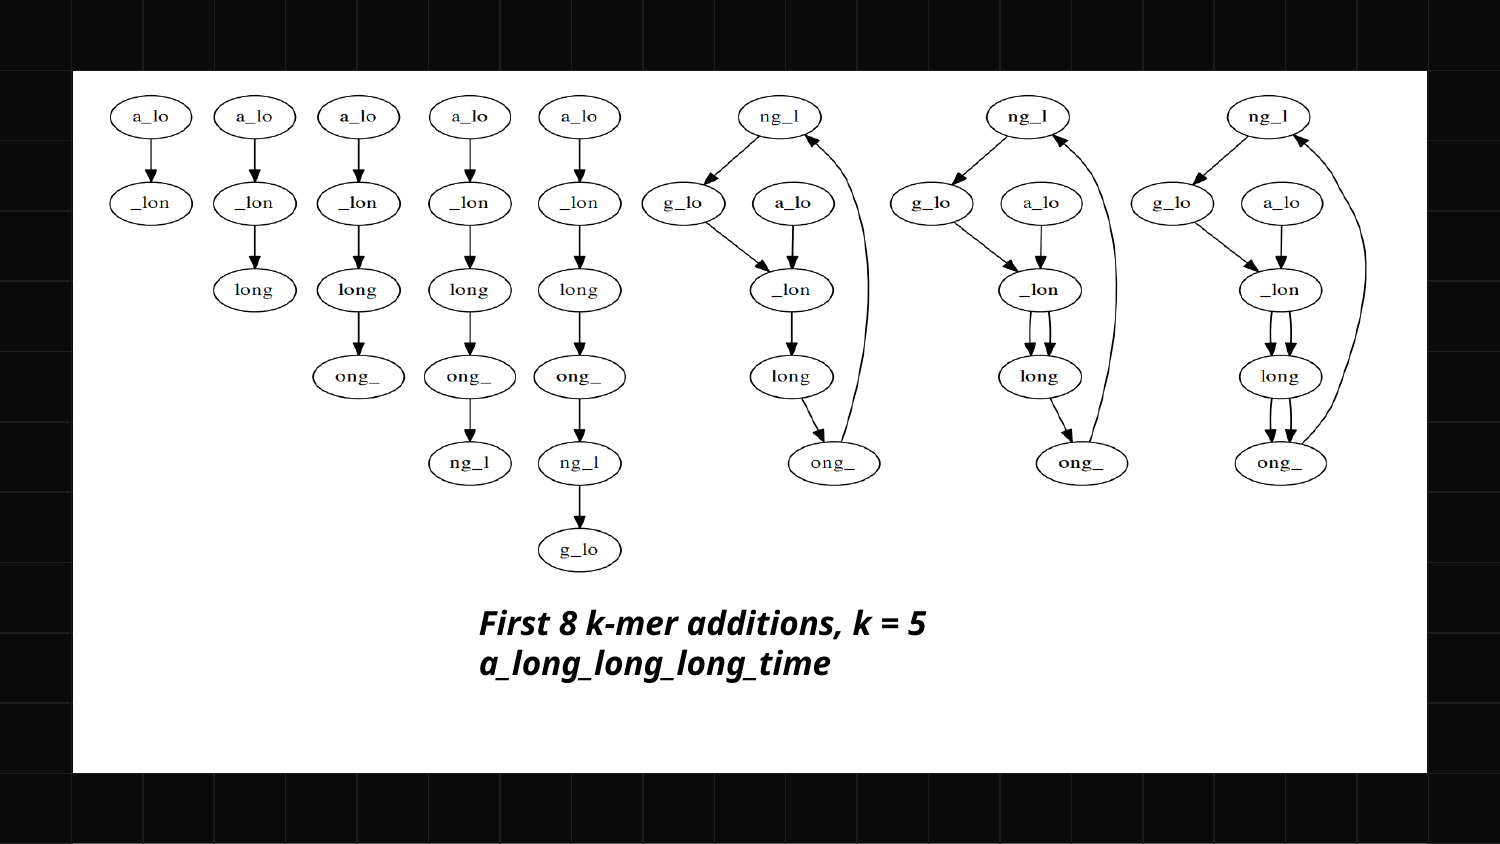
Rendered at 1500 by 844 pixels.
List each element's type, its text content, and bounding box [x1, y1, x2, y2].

picture [82, 79, 1418, 582]
text_box First 8 k-mer additions, k = 5 a_long_long_long_time [464, 594, 1216, 690]
